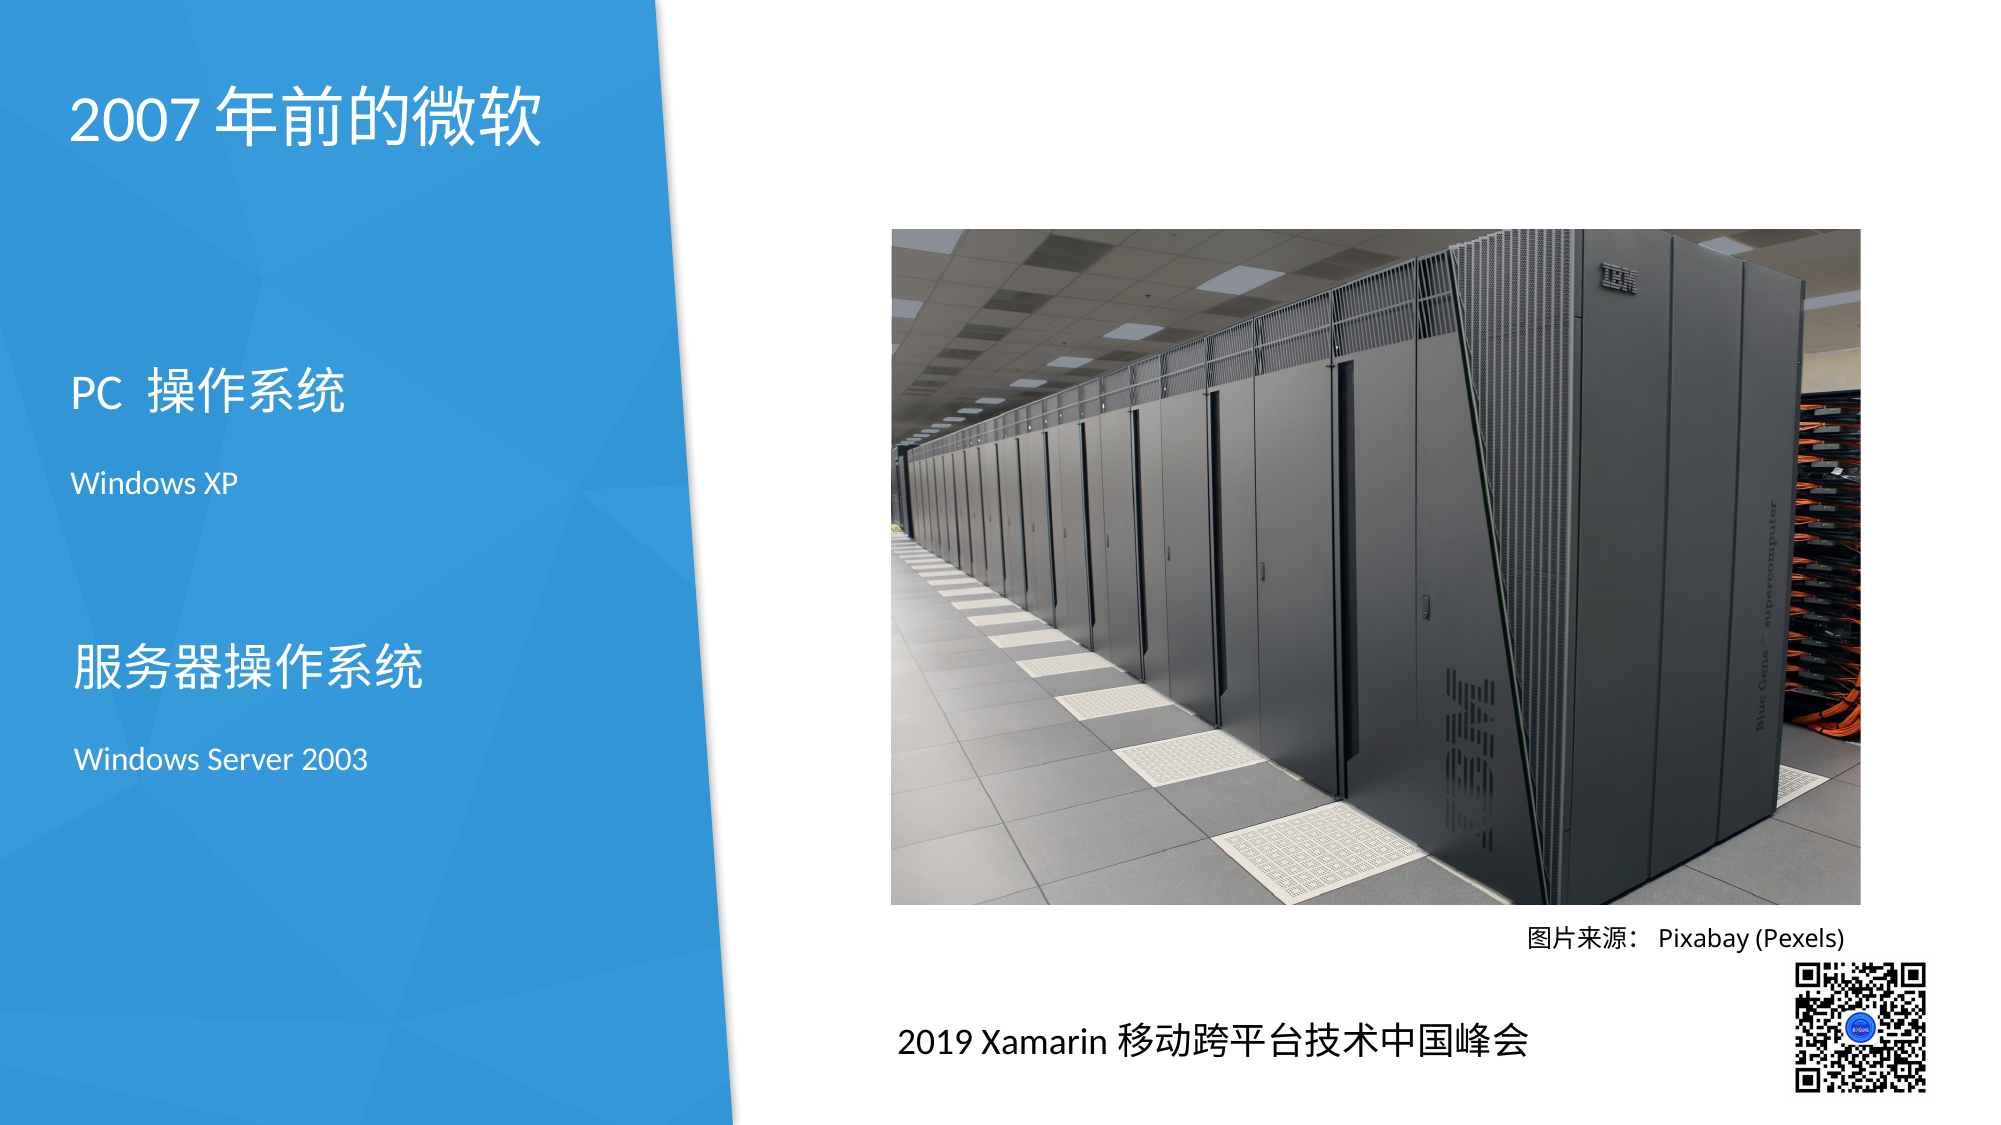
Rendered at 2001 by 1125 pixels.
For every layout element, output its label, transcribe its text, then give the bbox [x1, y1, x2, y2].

list 2007年前的微软 [53, 76, 578, 195]
list Windows Server 2003 [59, 734, 645, 830]
list PC 操作系统 [55, 358, 528, 438]
picture [891, 229, 1861, 905]
text_box 图片来源：Pixabay (Pexels) [1512, 915, 1860, 960]
list Windows XP [55, 458, 645, 553]
picture [1785, 952, 1936, 1103]
list 服务器操作系统 [59, 635, 532, 715]
